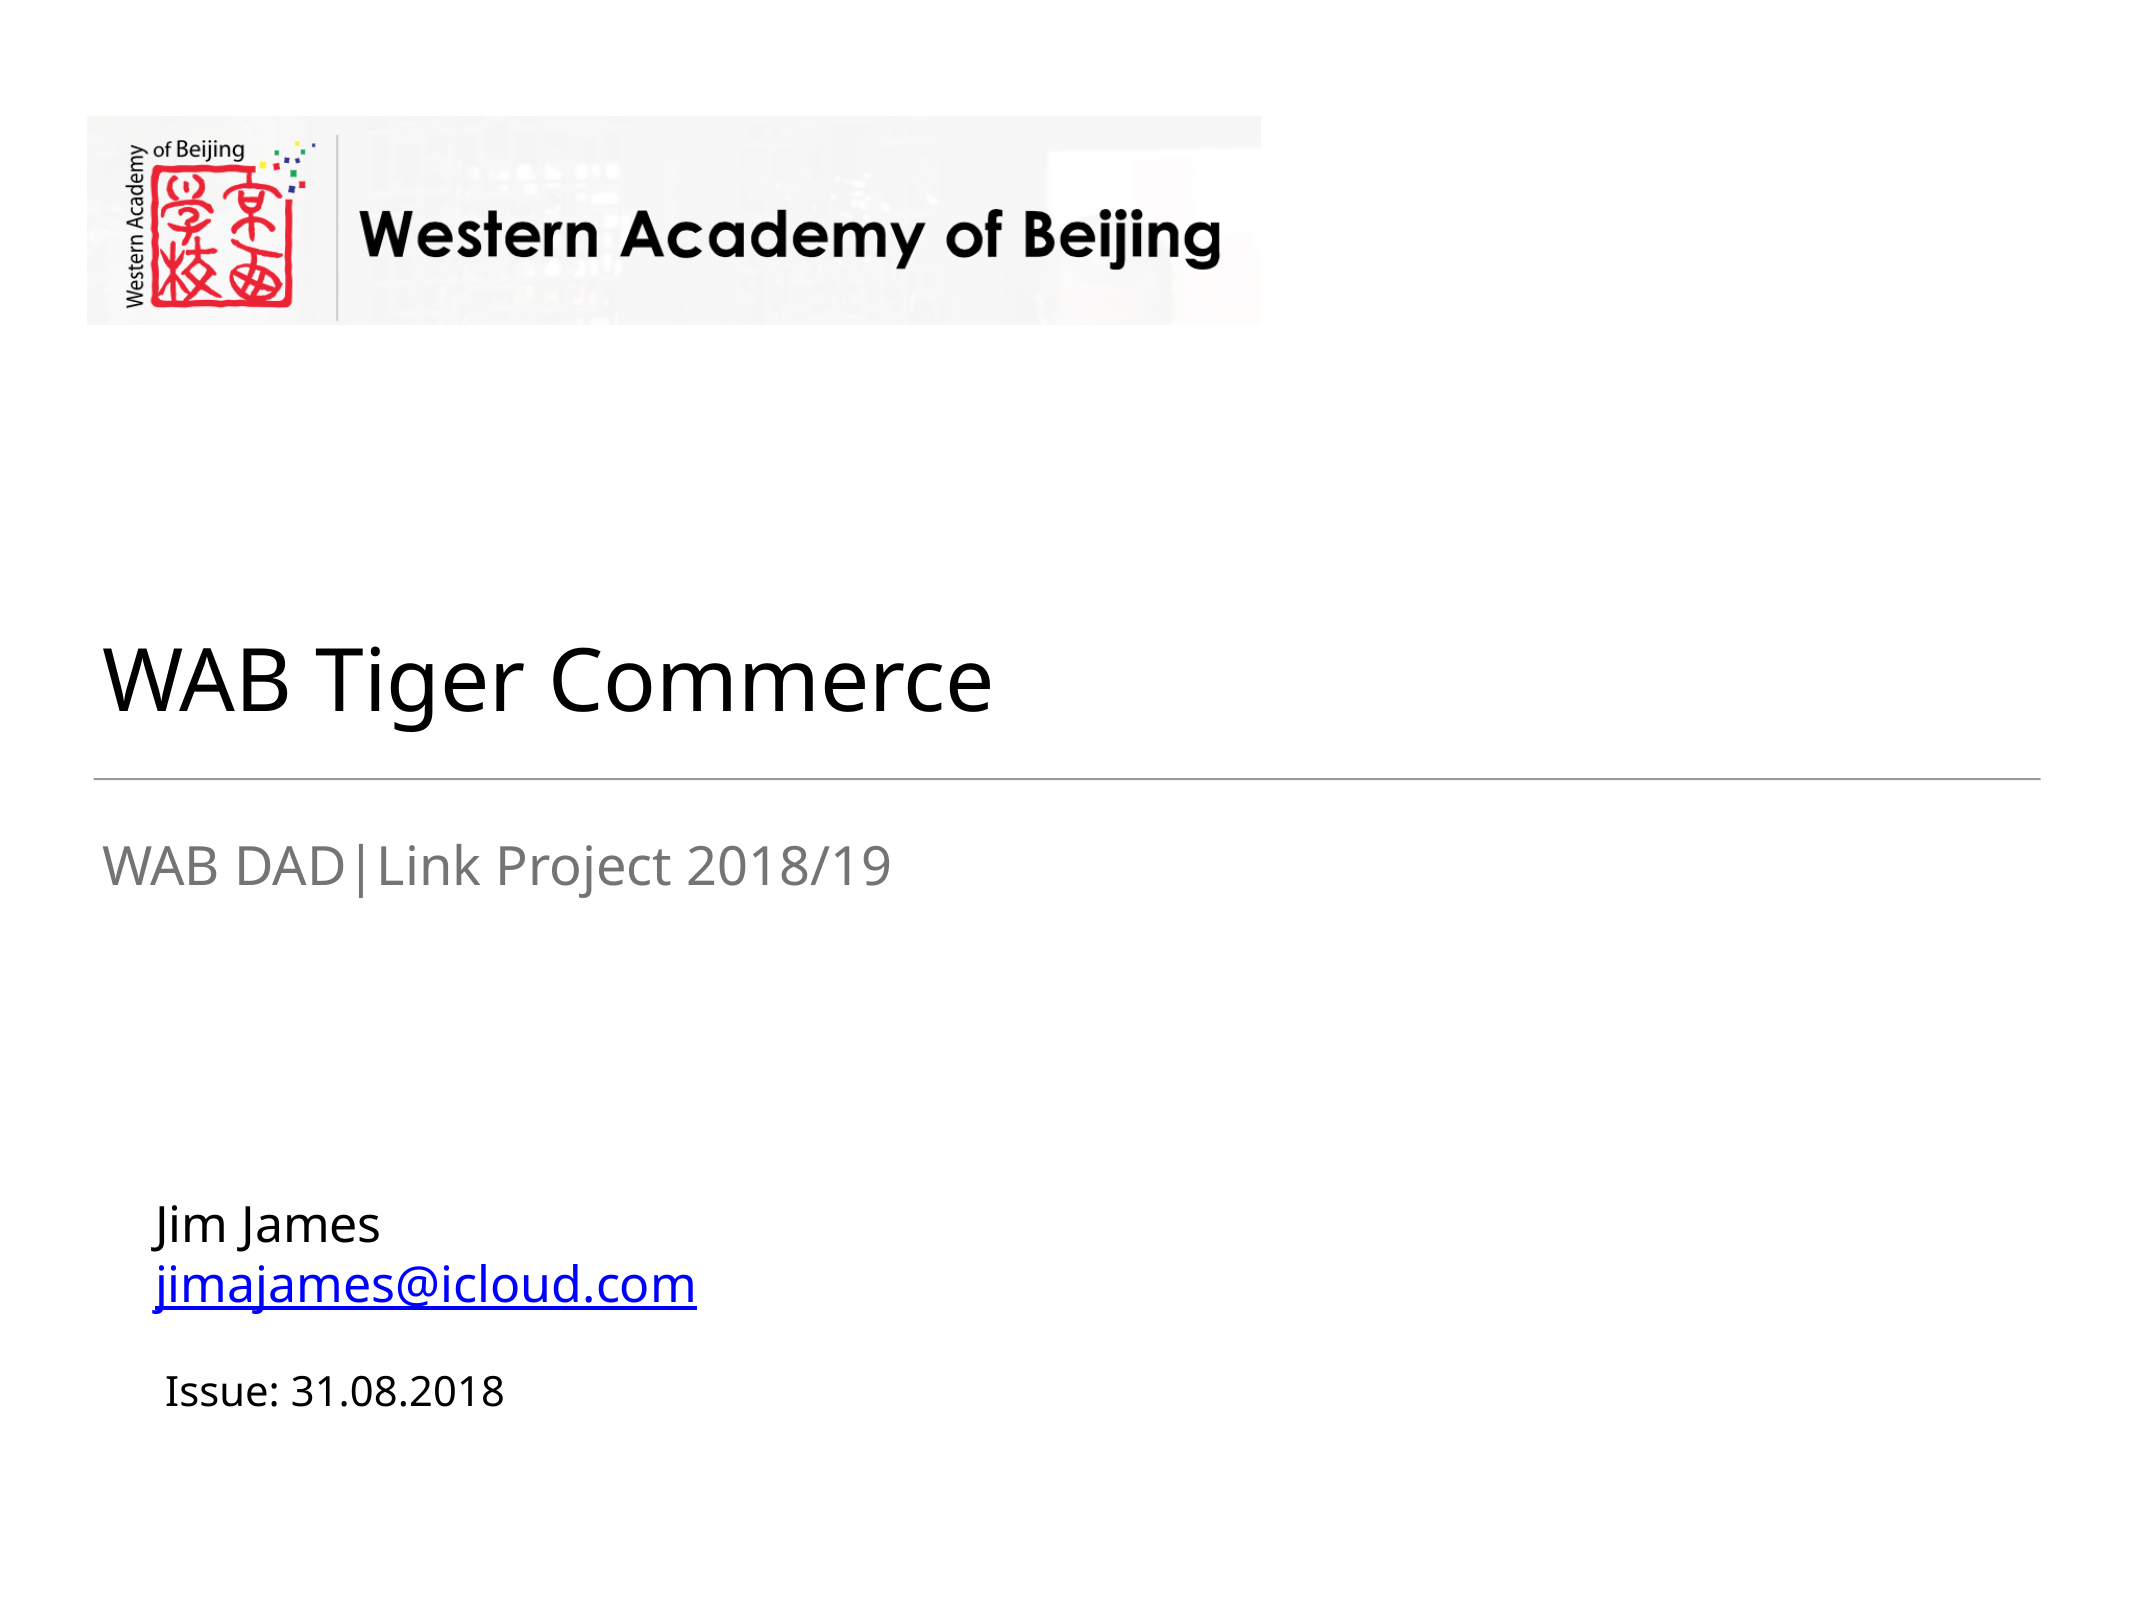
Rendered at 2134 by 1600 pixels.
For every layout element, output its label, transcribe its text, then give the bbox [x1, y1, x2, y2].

text_box Issue: 31.08.2018 [156, 1356, 514, 1424]
subtitle WAB DAD|Link Project 2018/19 [93, 822, 2041, 991]
text_box Jim James jimajames@icloud.com [146, 1183, 706, 1329]
picture [87, 116, 1261, 326]
title WAB Tiger Commerce [93, 216, 2041, 738]
